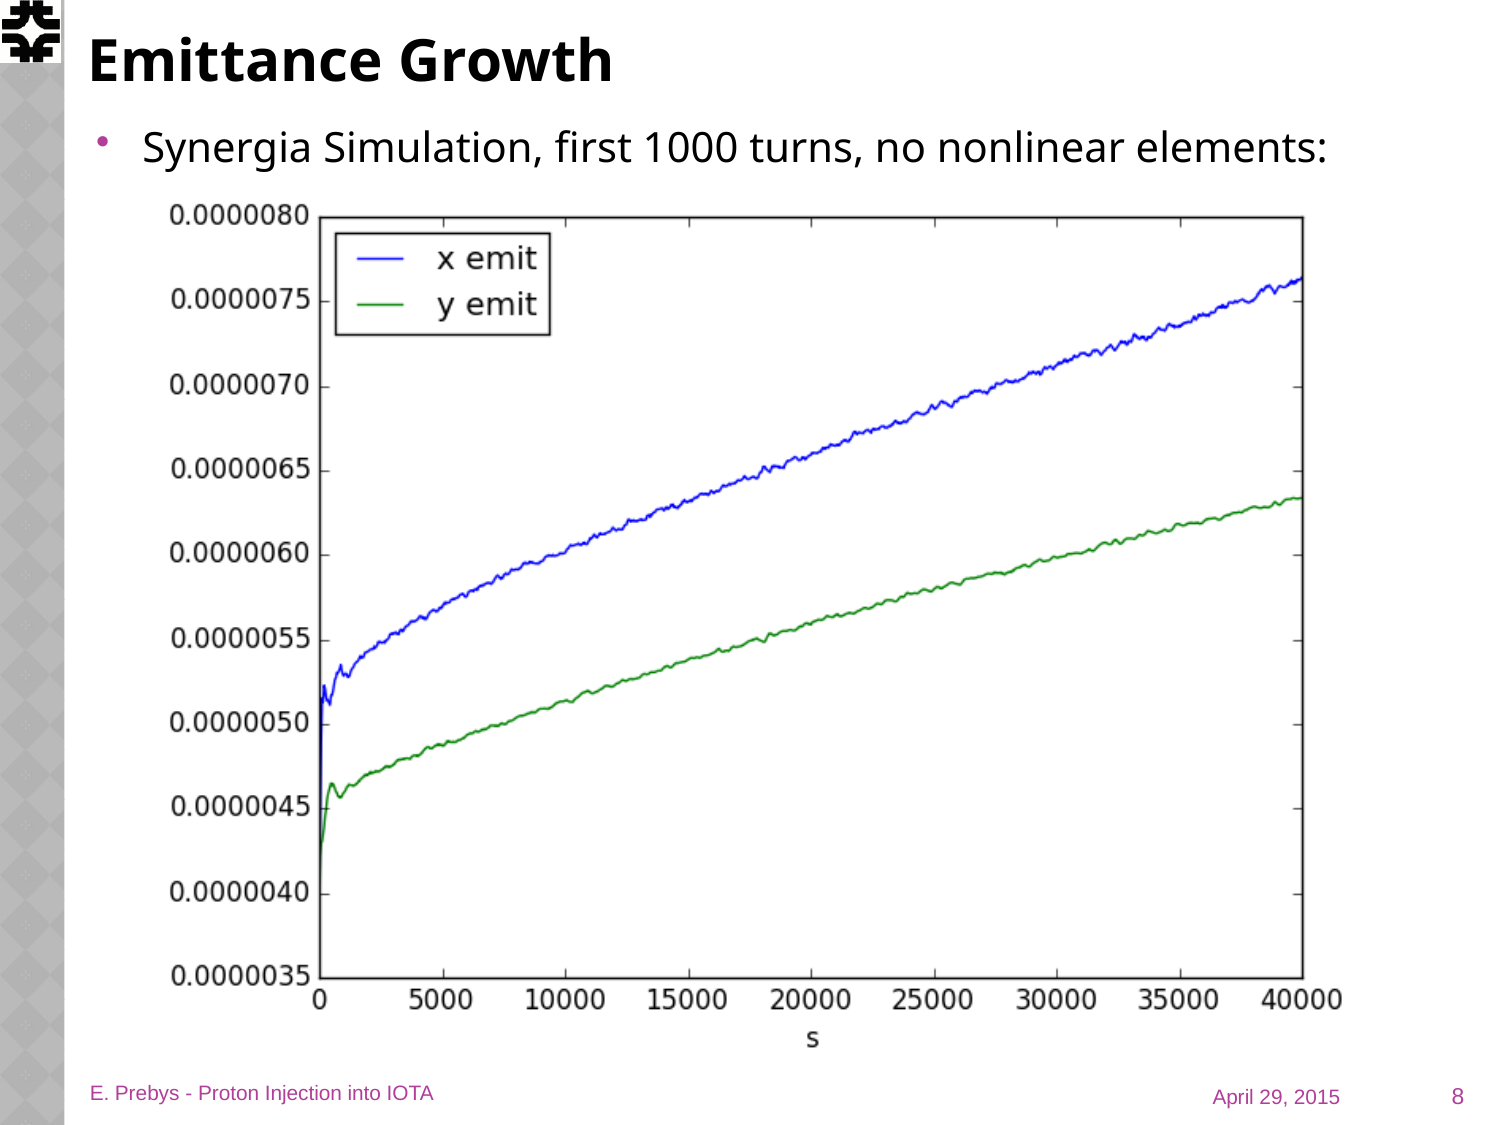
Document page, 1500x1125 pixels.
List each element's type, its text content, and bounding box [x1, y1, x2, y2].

list Synergia Simulation, first 1000 turns, no nonlinear elements: [82, 112, 1437, 203]
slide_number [827, 1077, 1355, 1110]
picture [161, 188, 1353, 1054]
footer E. Prebys - Proton Injection into IOTA [75, 1075, 709, 1105]
picture [0, 0, 61, 63]
slide_number 8 [1367, 1071, 1465, 1110]
title Emittance Growth [80, 20, 1436, 93]
